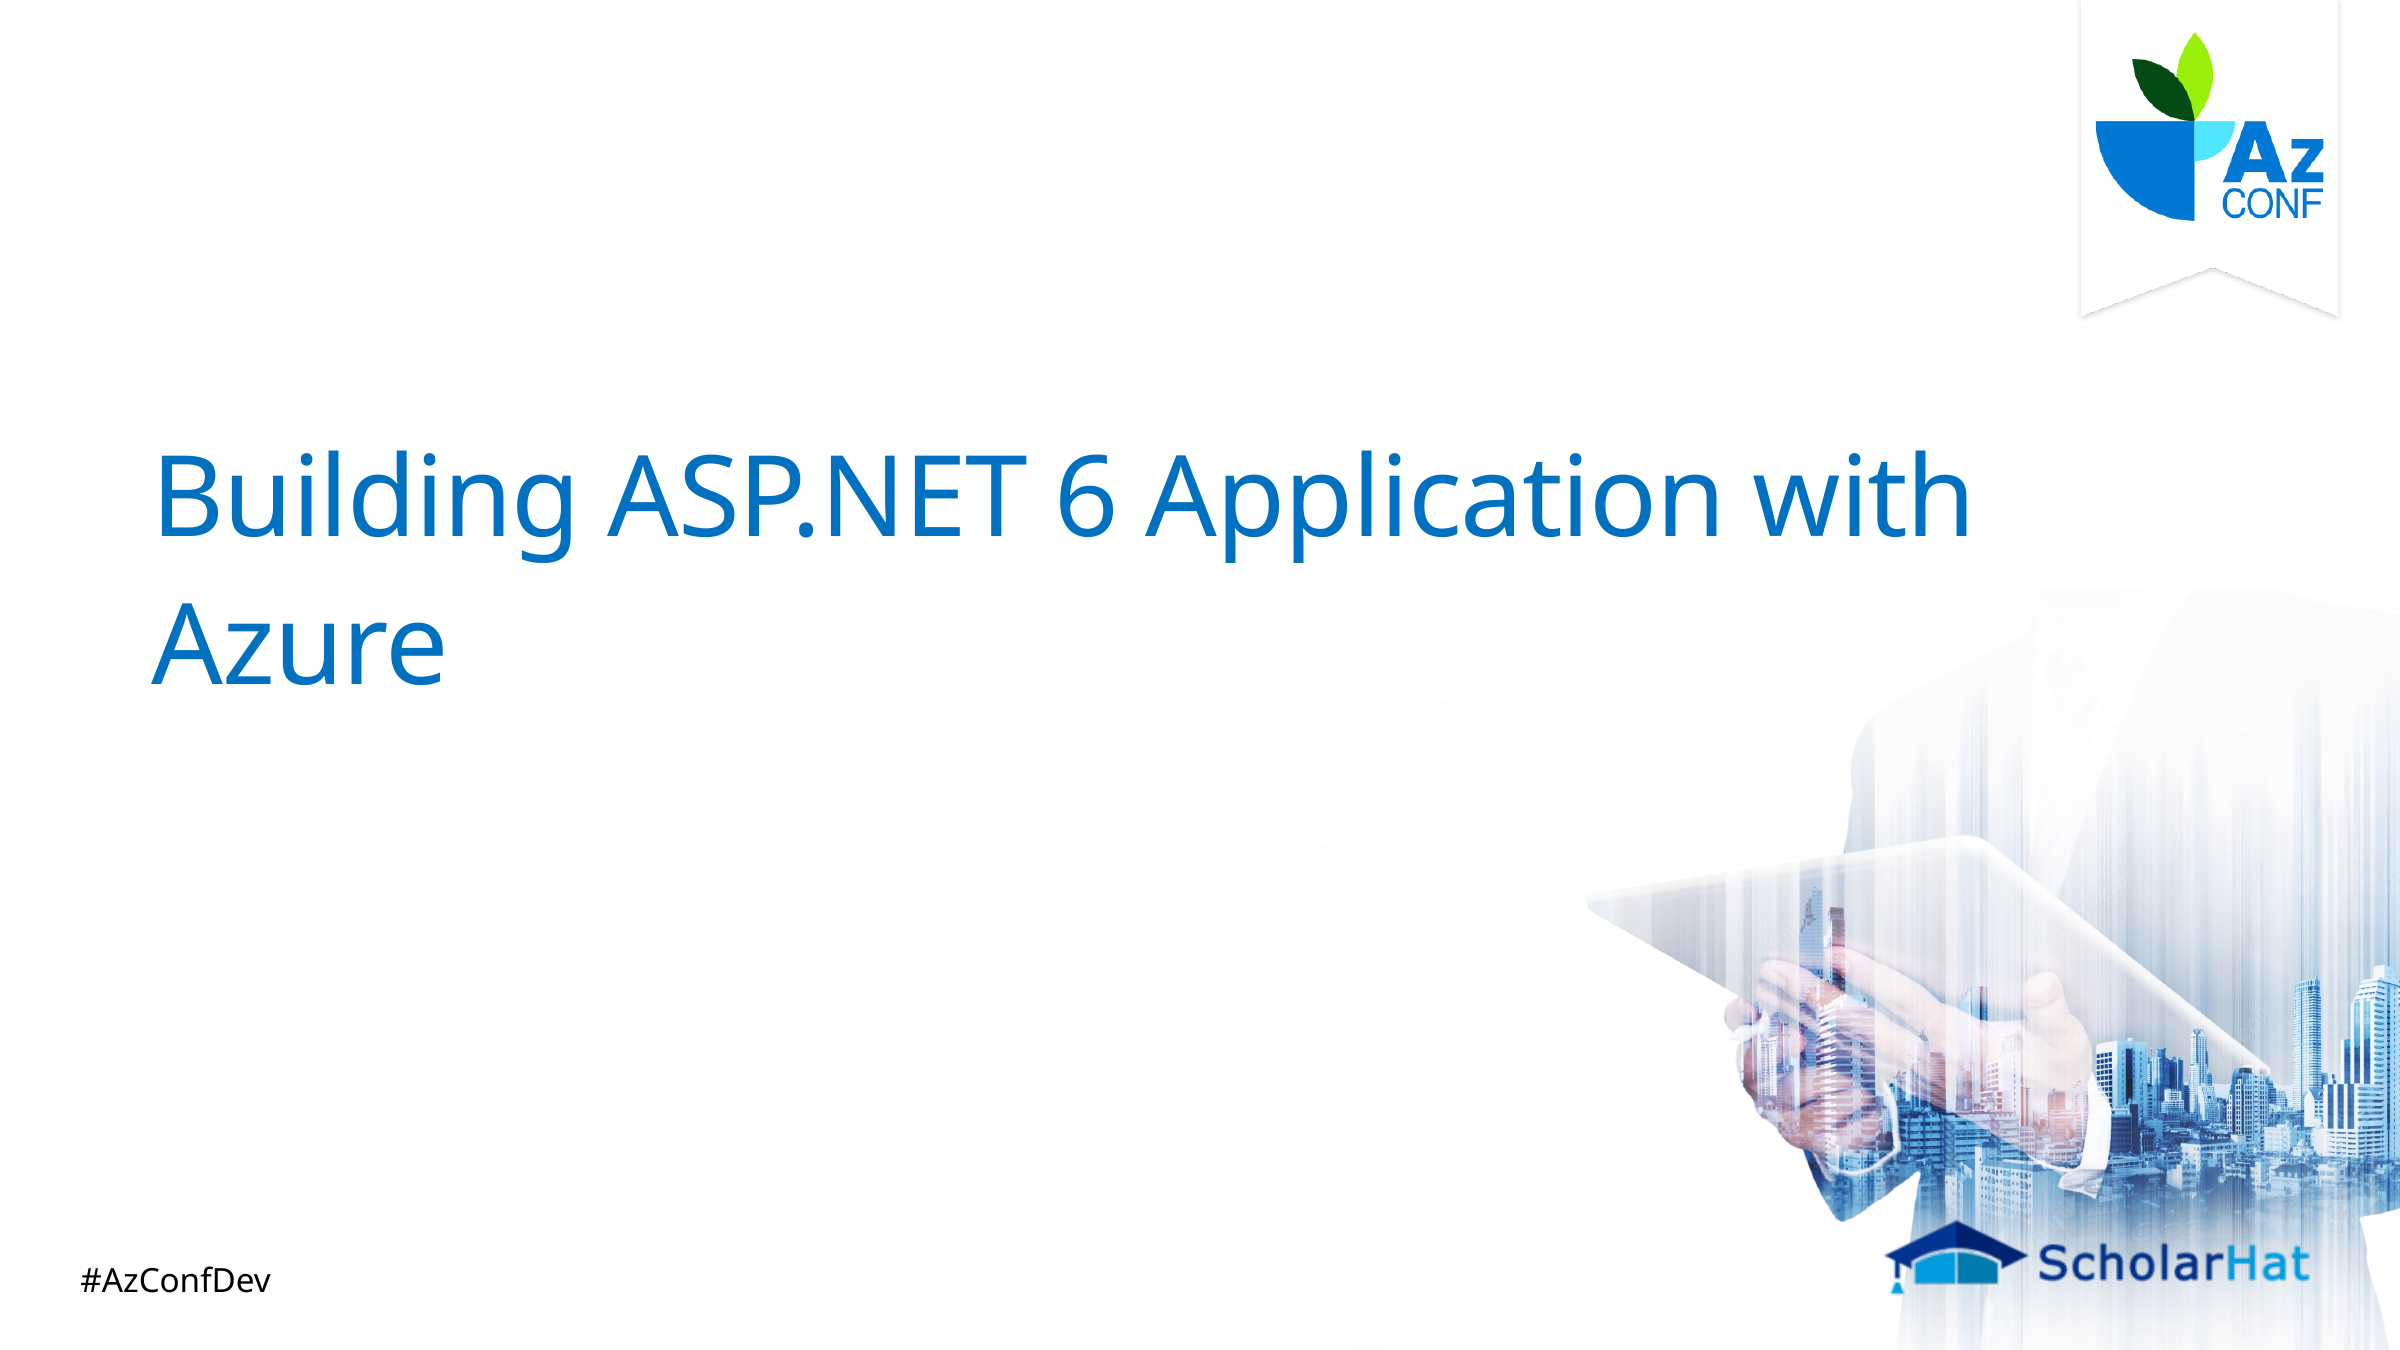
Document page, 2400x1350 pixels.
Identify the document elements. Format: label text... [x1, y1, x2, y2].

title Building ASP.NET 6 Application with Azure [151, 568, 2271, 707]
picture [2073, 0, 2346, 326]
picture [1252, 589, 2400, 1350]
